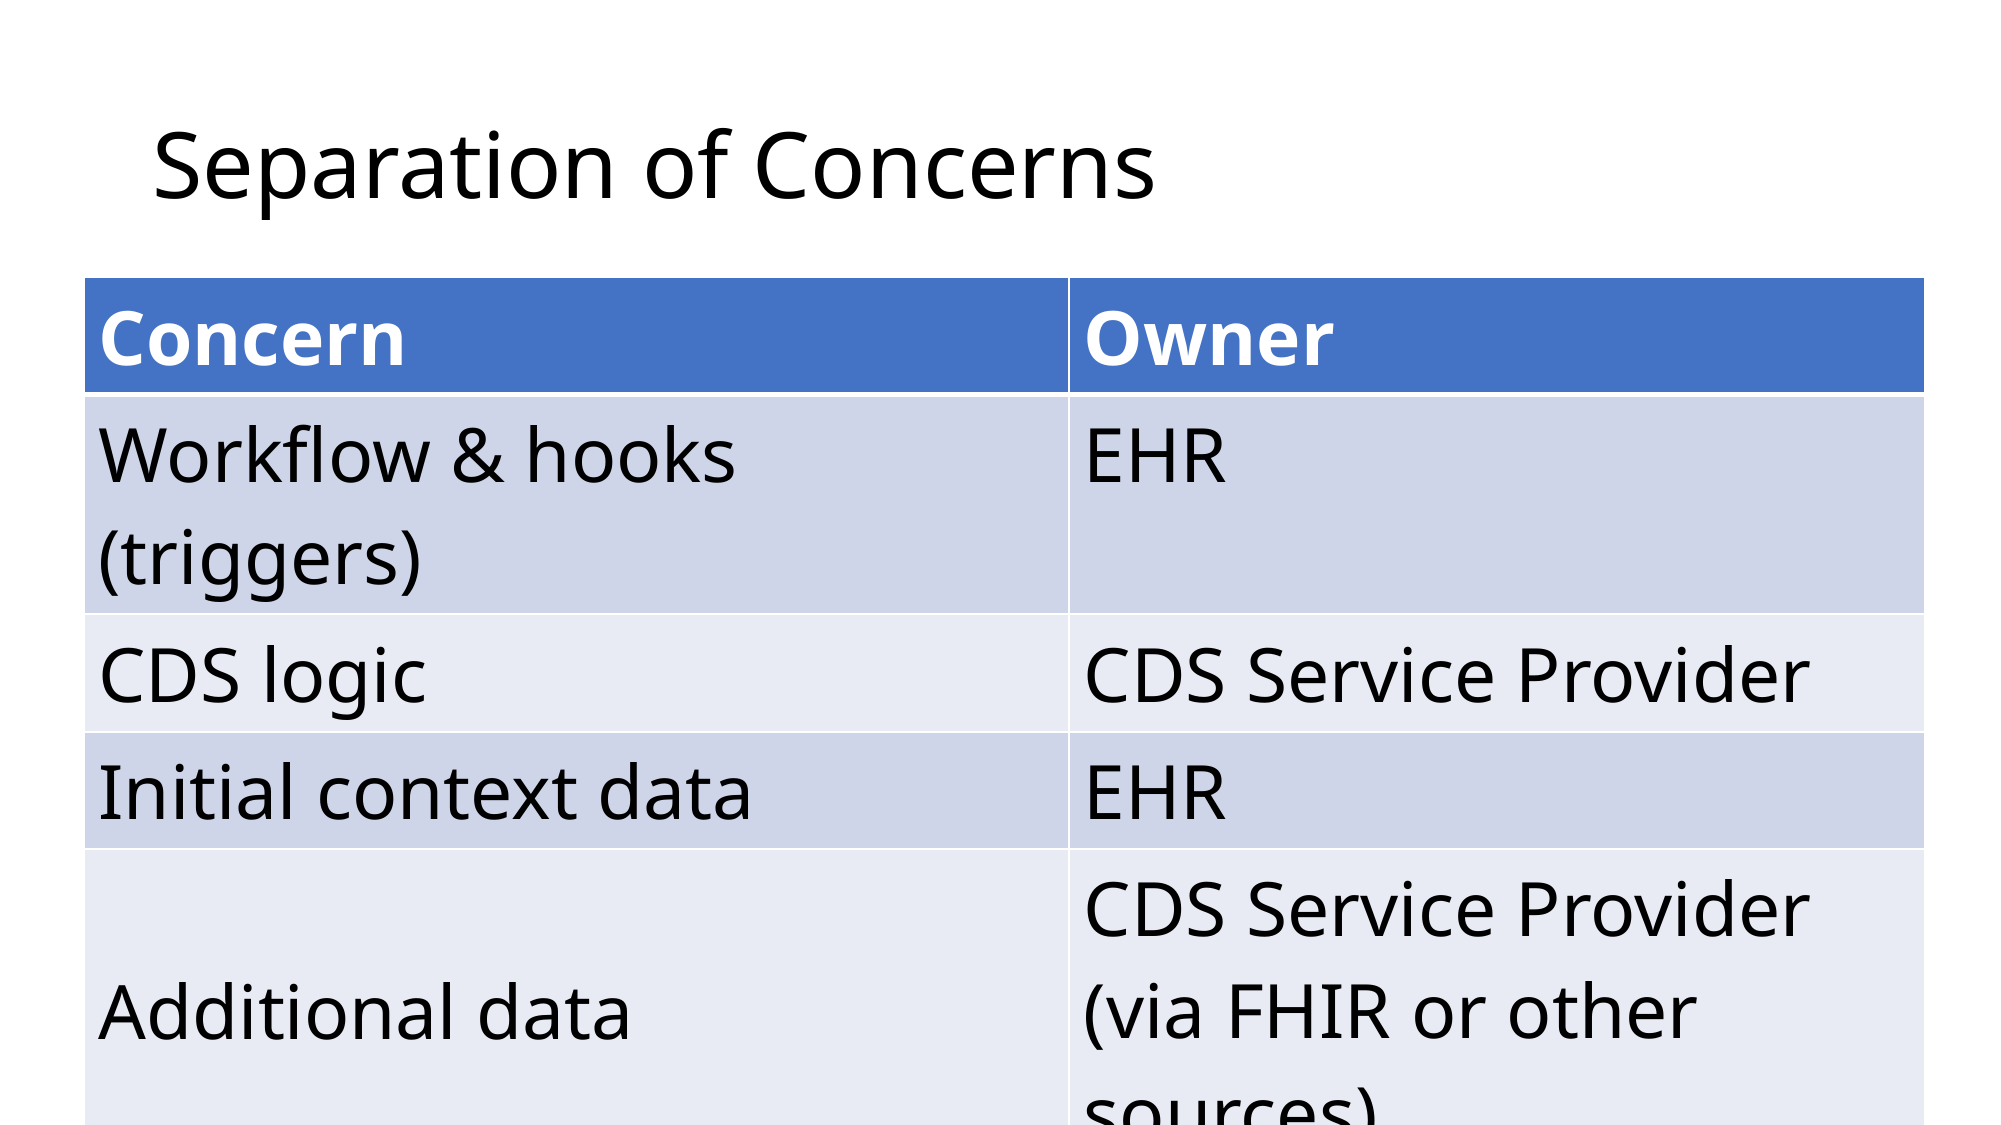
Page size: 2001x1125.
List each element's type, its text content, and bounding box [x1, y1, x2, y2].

title Separation of Concerns [137, 59, 1863, 276]
table_cell CDS Service Provider [1070, 615, 1924, 731]
table_cell CDS Service Provider (via FHIR or other sources) [1070, 850, 1924, 1125]
table_cell EHR [1070, 733, 1924, 848]
table_cell EHR [1070, 397, 1924, 613]
table_cell Initial context data [85, 733, 1068, 848]
table_cell Workflow & hooks (triggers) [85, 397, 1068, 613]
table_cell Additional data [85, 850, 1068, 1125]
table_header Concern [85, 278, 1068, 392]
table_cell CDS logic [85, 615, 1068, 731]
table_header Owner [1070, 278, 1924, 392]
